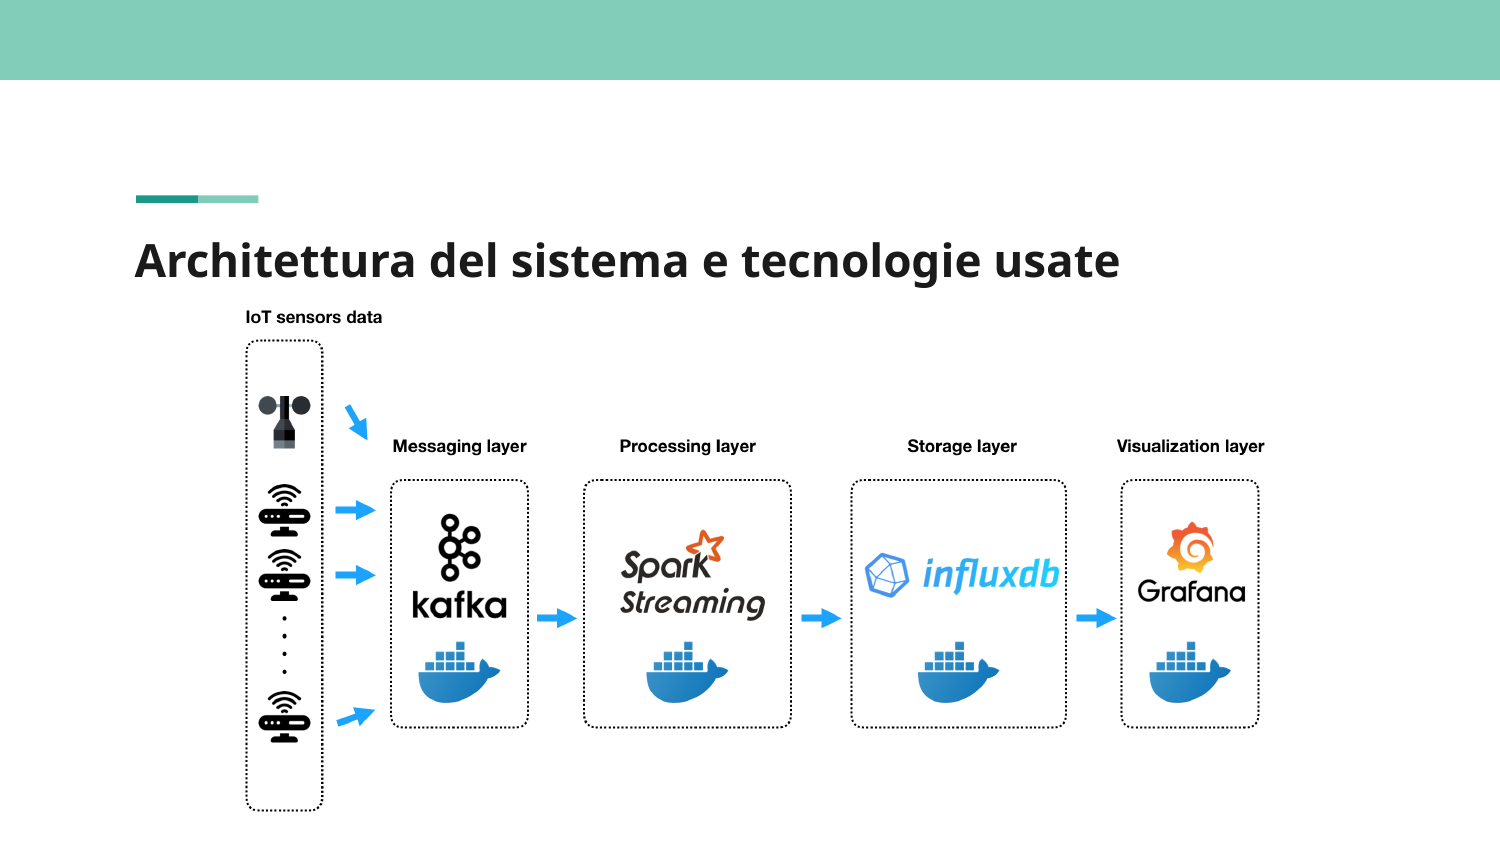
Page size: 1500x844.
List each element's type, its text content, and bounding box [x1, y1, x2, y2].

picture [234, 295, 1266, 829]
title Architettura del sistema e tecnologie usate [119, 215, 1382, 305]
